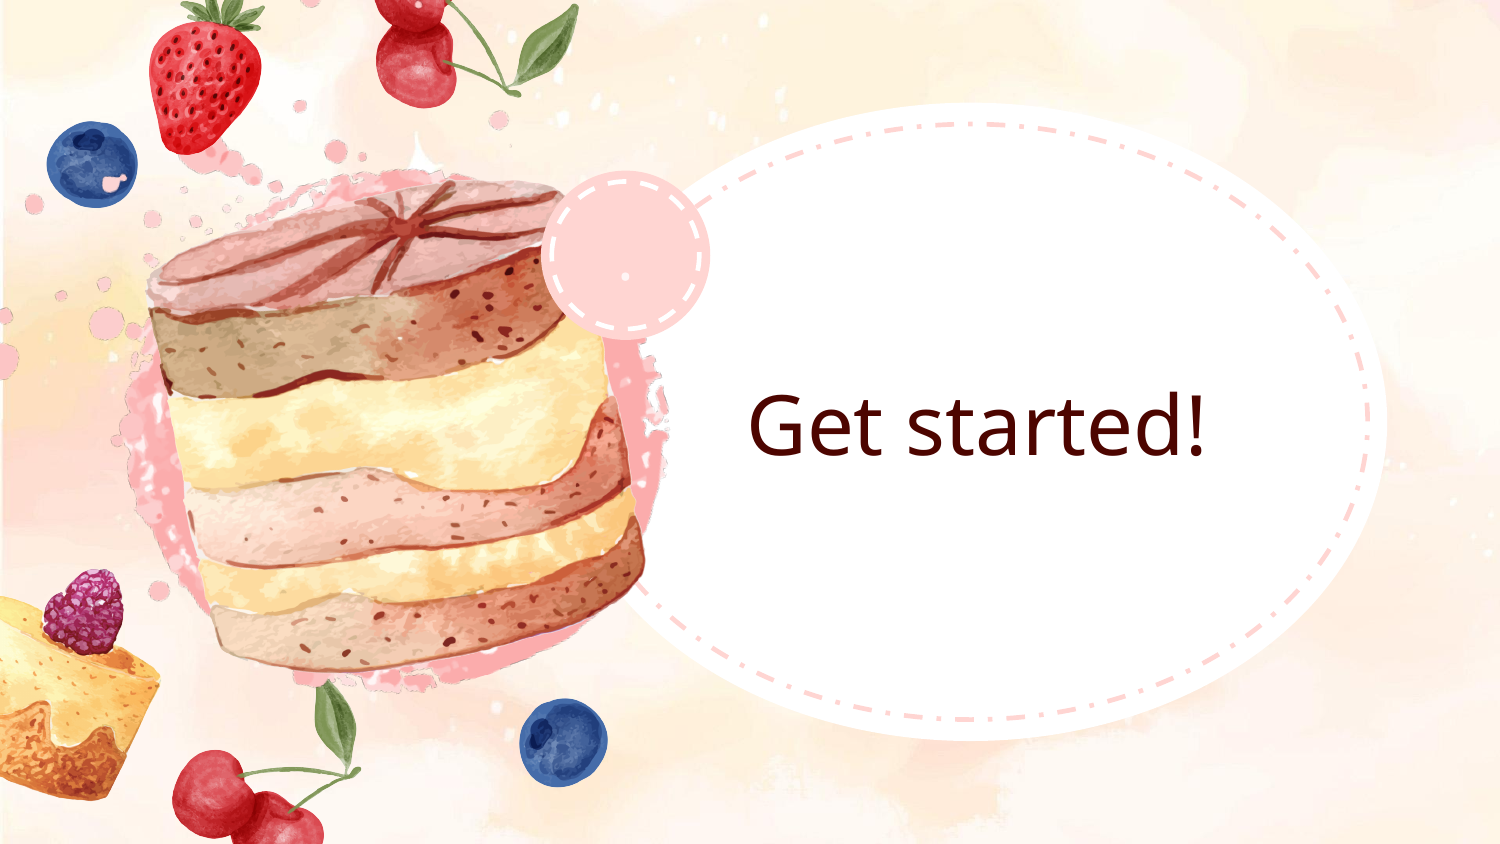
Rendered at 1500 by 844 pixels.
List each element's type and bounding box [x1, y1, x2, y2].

text_box [540, 170, 711, 341]
text_box [613, 102, 1388, 742]
picture [0, 0, 1500, 844]
